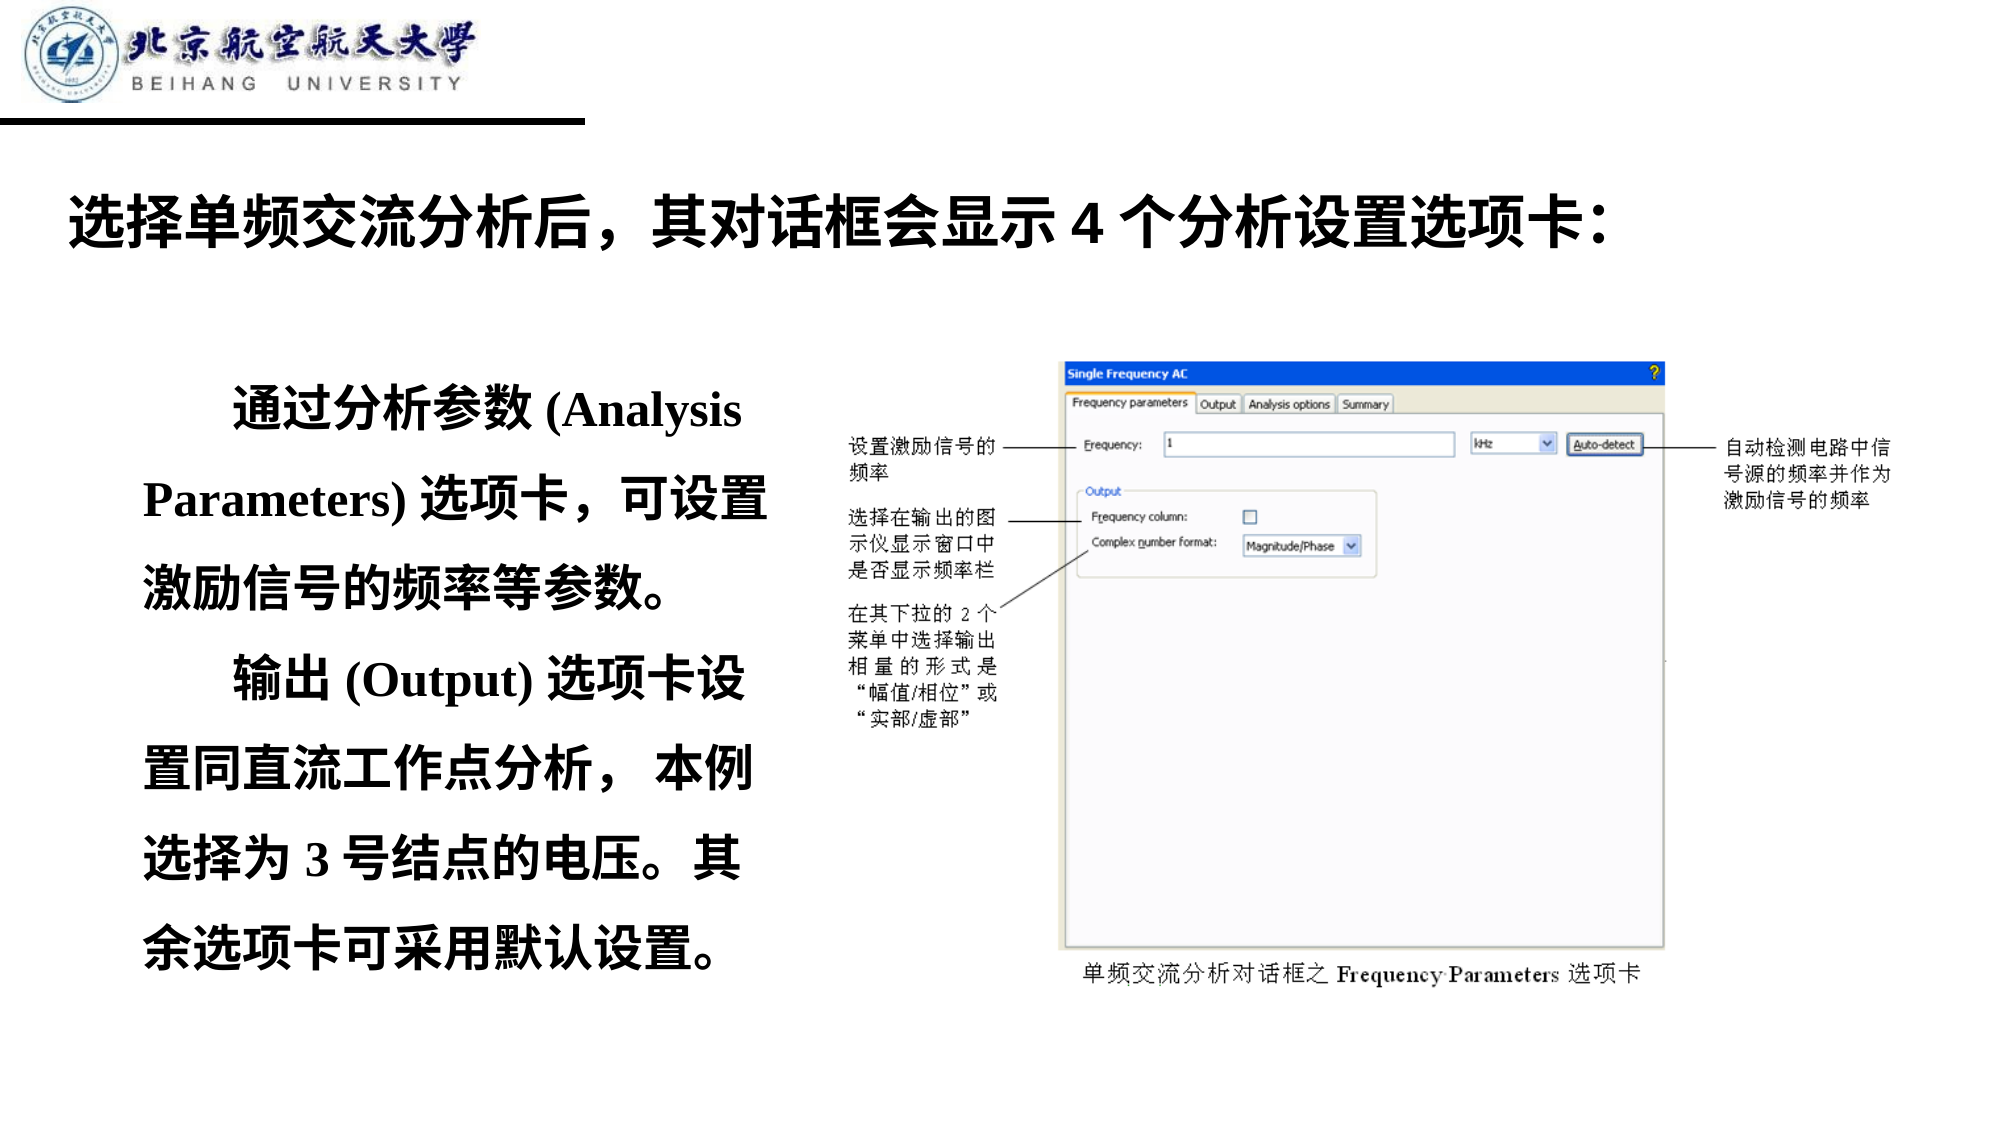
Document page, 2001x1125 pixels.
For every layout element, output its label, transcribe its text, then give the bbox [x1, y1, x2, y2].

picture [841, 355, 1914, 994]
picture [21, 0, 481, 103]
text_box 选择单频交流分析后，其对话框会显示4个分析设置选项卡： [8, 143, 1676, 263]
text_box 通过分析参数(Analysis Parameters)选项卡，可设置激励信号的频率等参数。 输出(Output)选项卡设置同直流工作点分析， 本例选择为3号结点的电压。其余选项卡可采用默认设置。 [128, 339, 789, 984]
